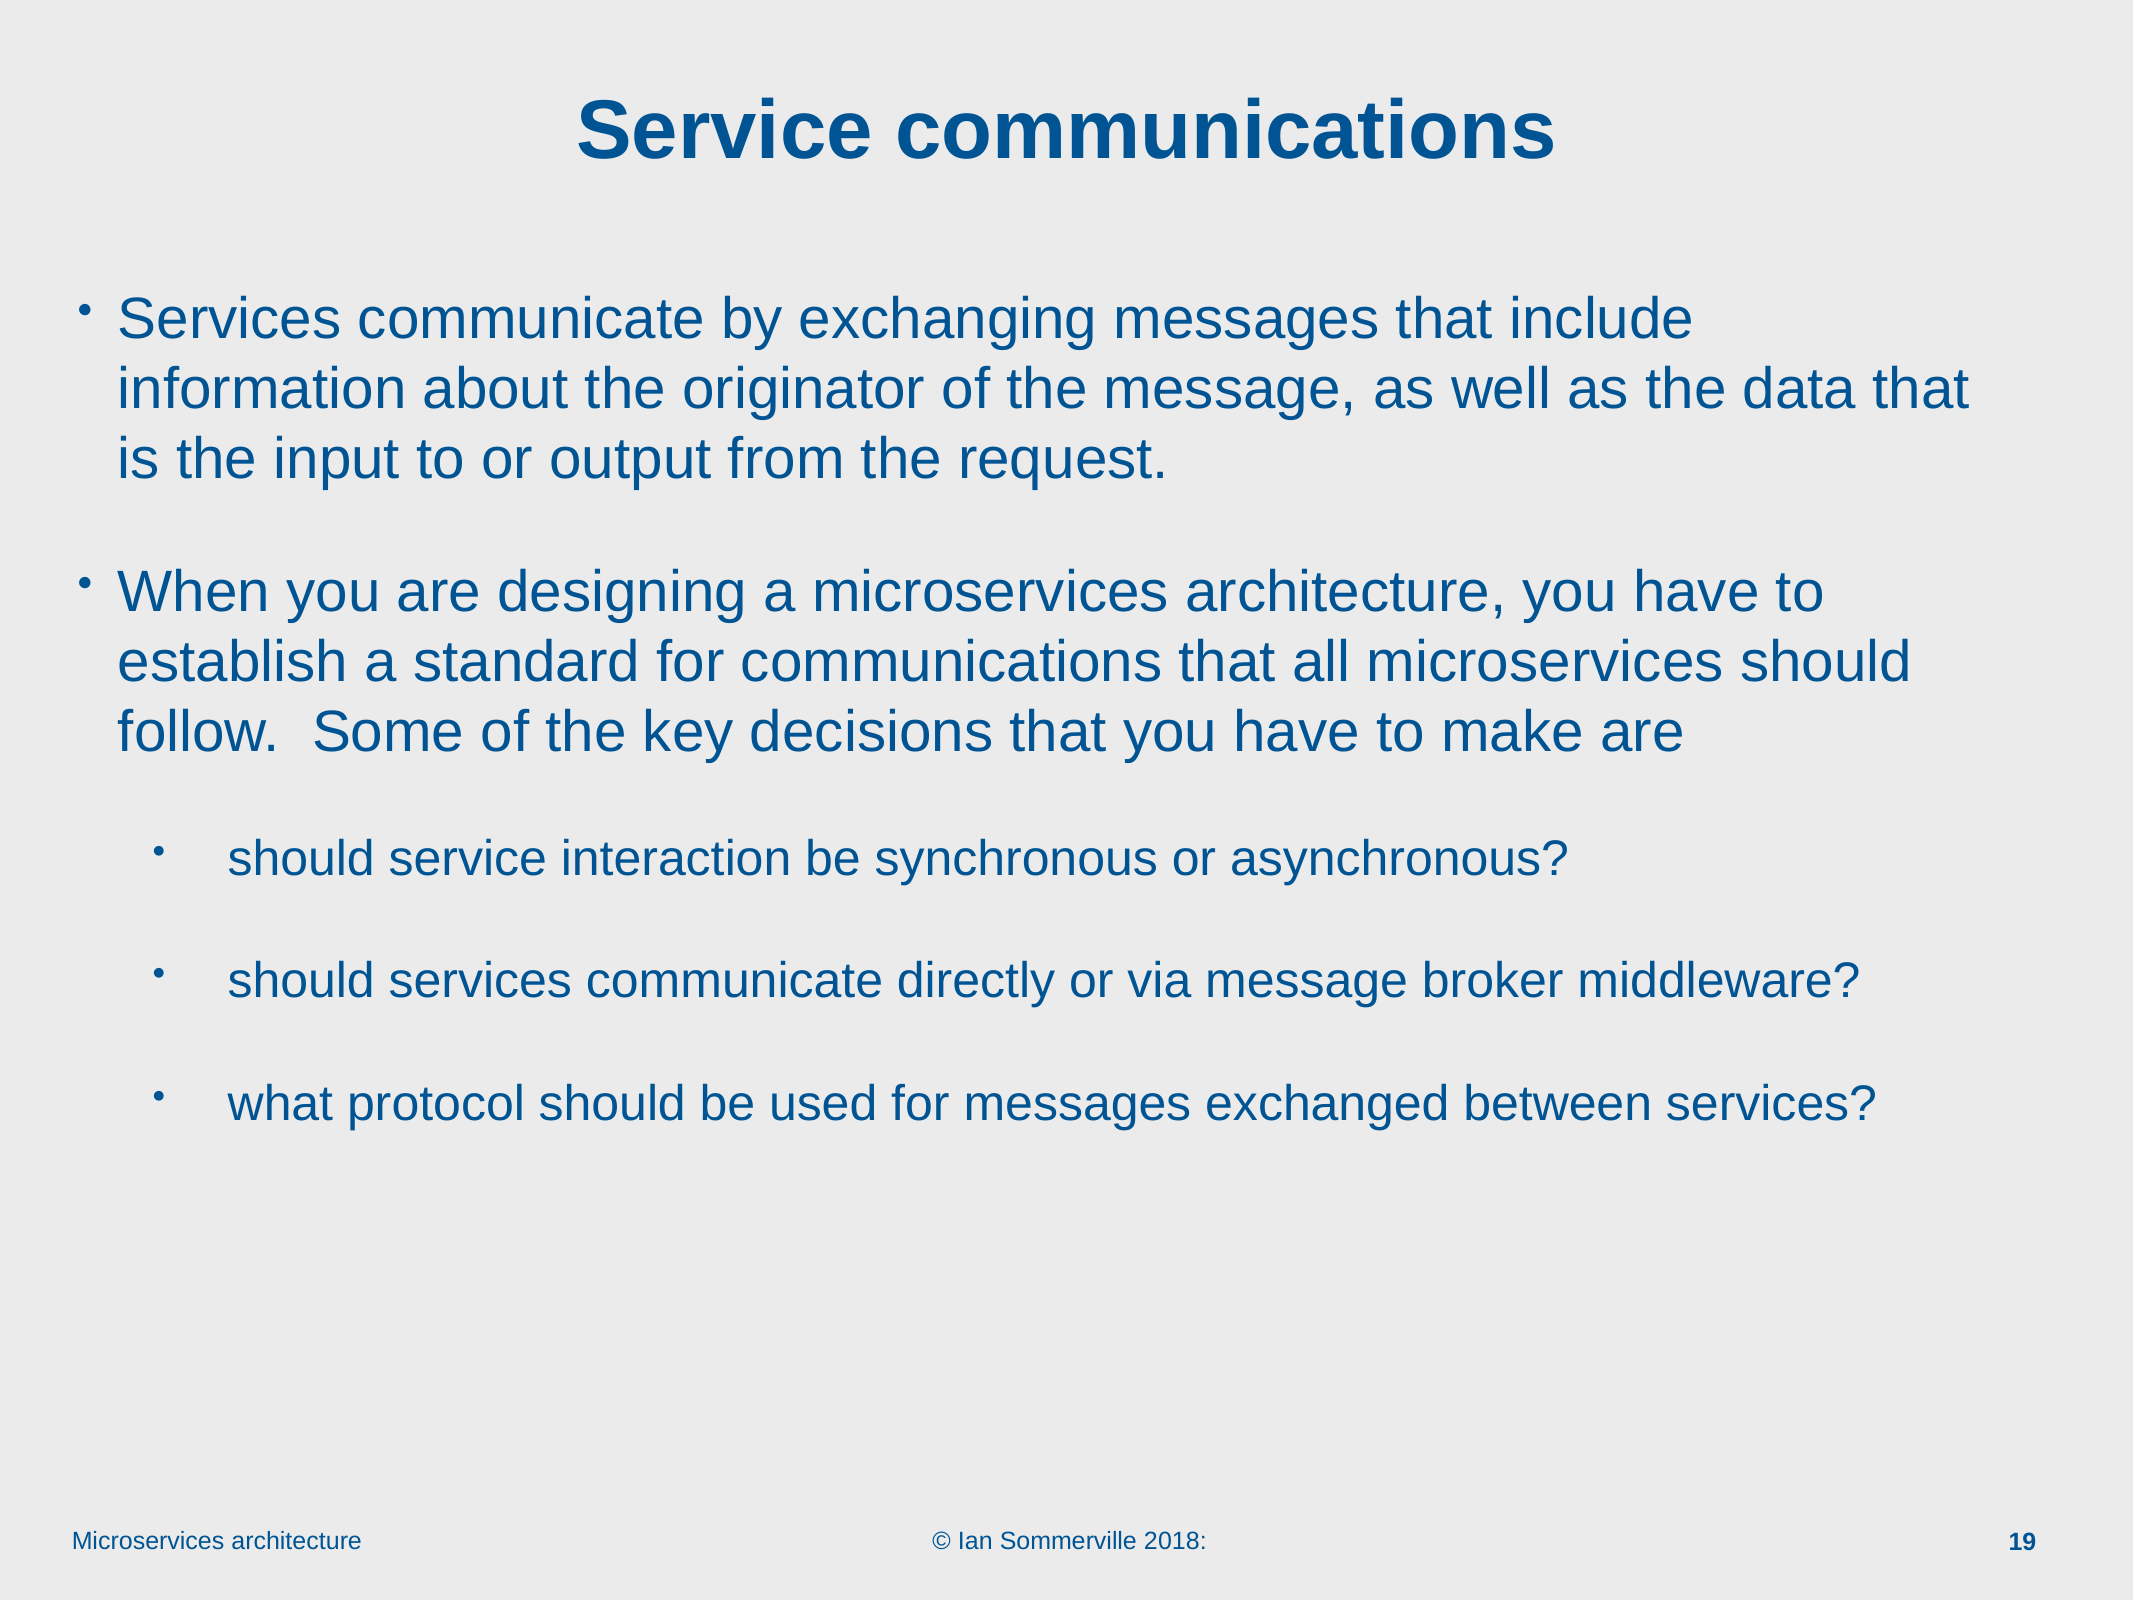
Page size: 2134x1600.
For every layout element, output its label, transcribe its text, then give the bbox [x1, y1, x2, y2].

list Services communicate by exchanging messages that include information about the originator of the message, as well as the data that is the input to or output from the request. When you are designing a microservices architecture, you have to establish a standard for communications that all microservices should follow. Some of the key decisions that you have to make are should service interaction be synchronous or asynchronous? should services communicate directly or via message broker middleware? what protocol should be used for messages exchanged between services? [68, 271, 2016, 1454]
slide_number 19 [1997, 1516, 2046, 1563]
title Service communications [80, 66, 2053, 248]
